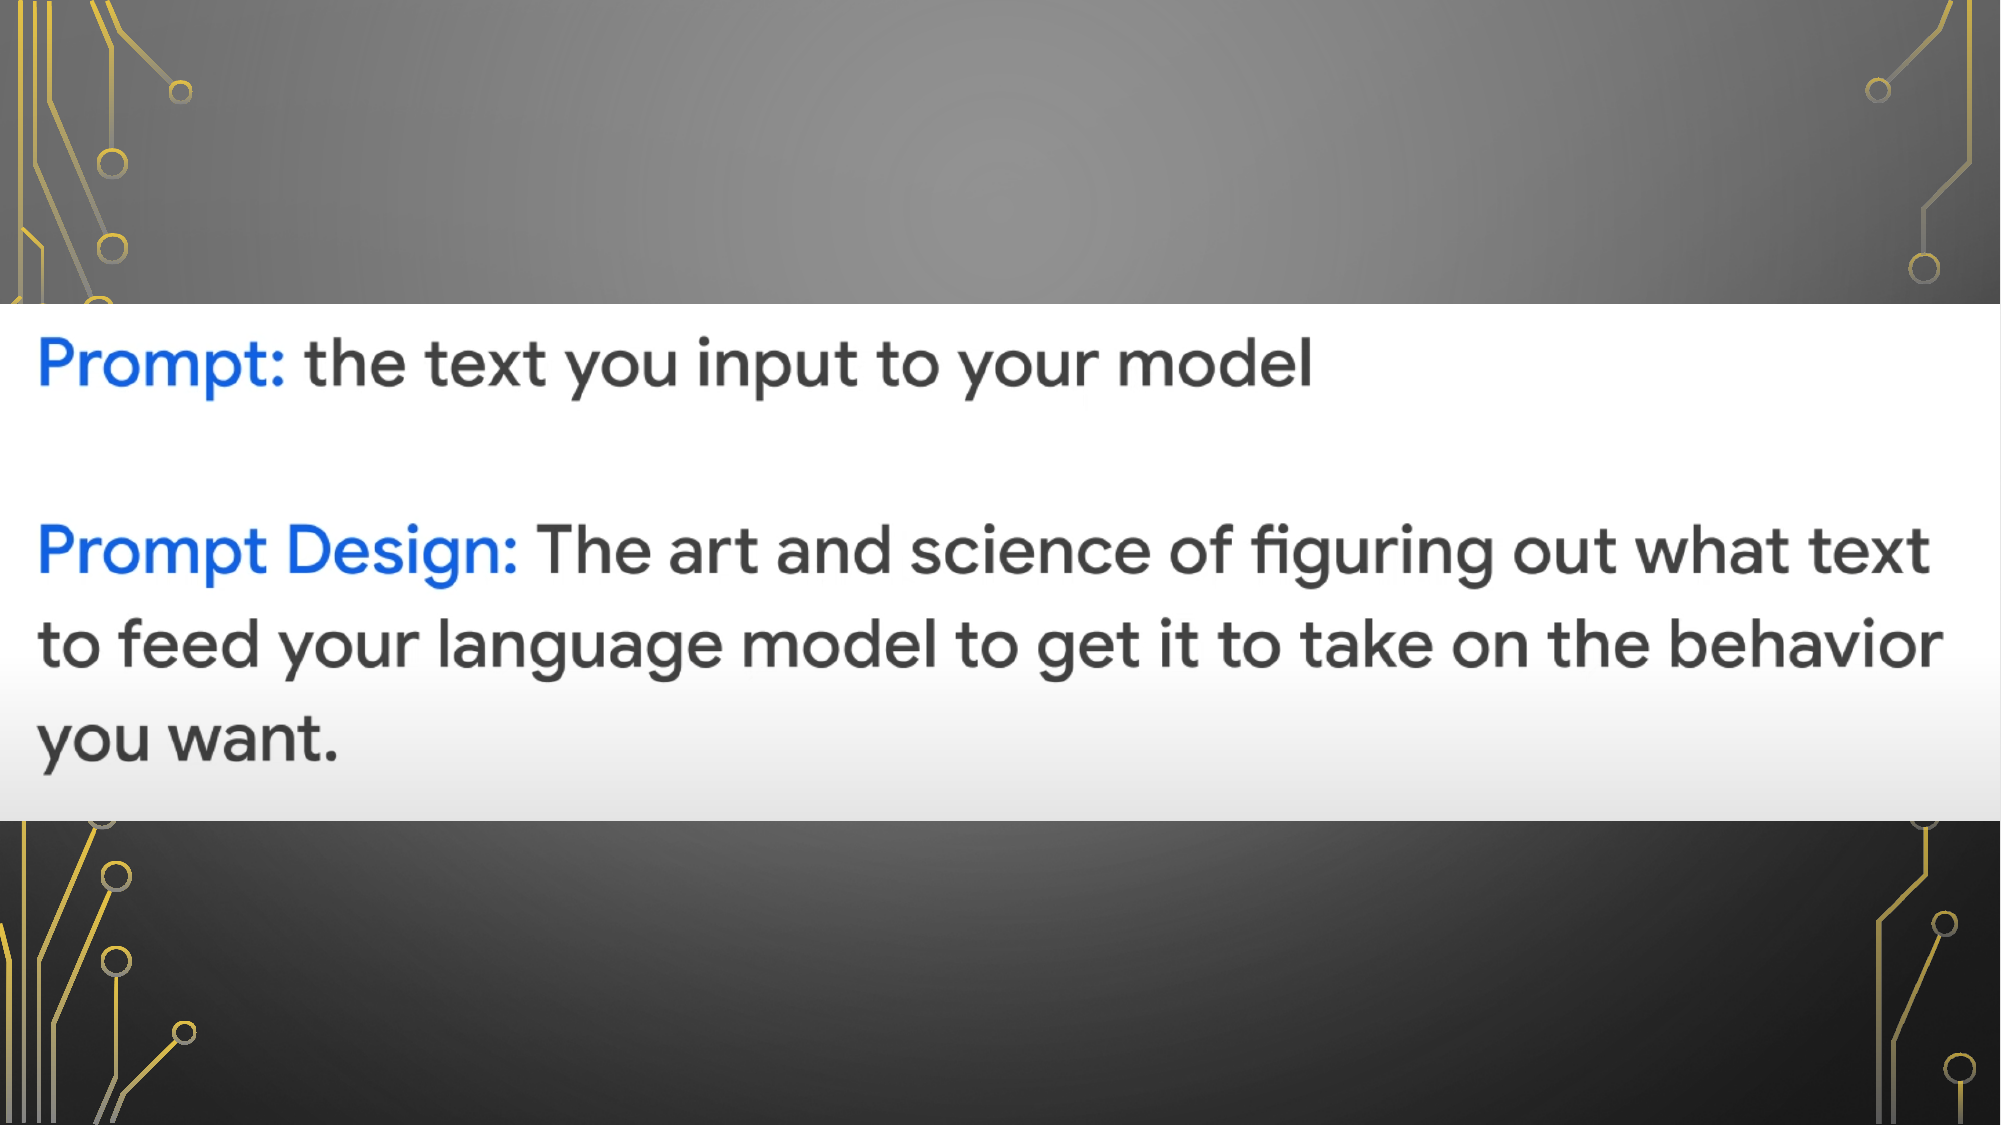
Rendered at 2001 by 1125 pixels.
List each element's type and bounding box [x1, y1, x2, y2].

picture [0, 303, 2000, 821]
